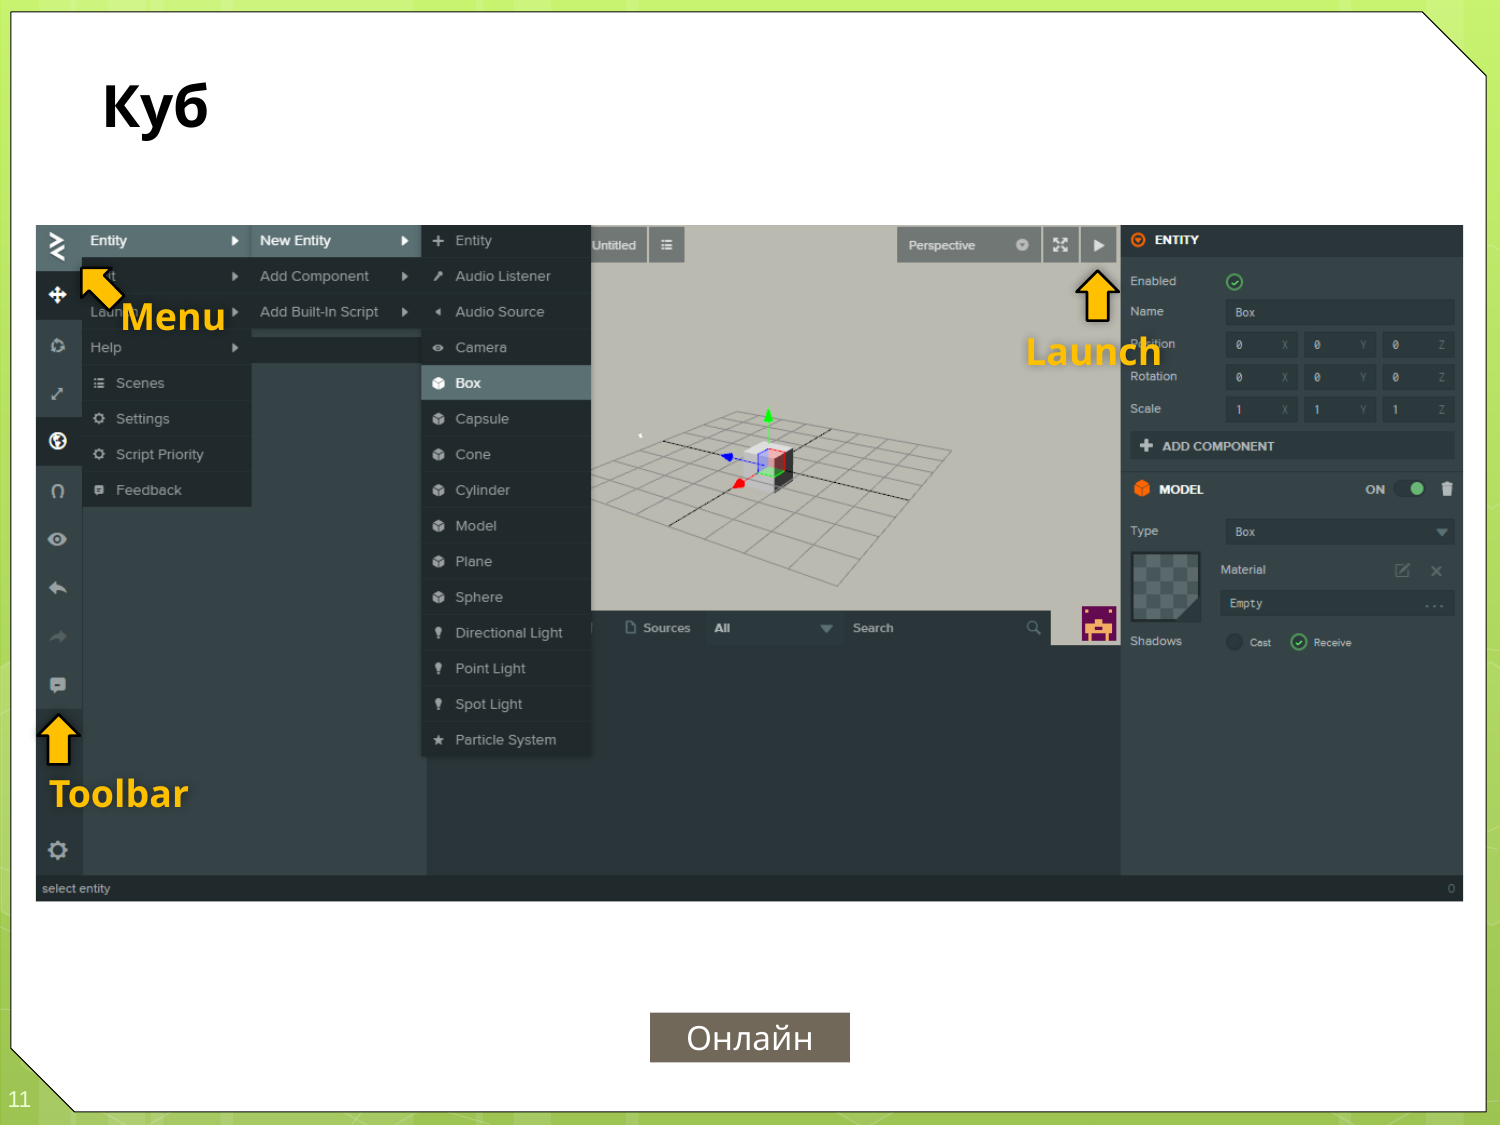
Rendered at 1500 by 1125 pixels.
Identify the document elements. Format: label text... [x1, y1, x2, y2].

picture [35, 224, 1464, 902]
list Куб [75, 61, 1488, 1113]
